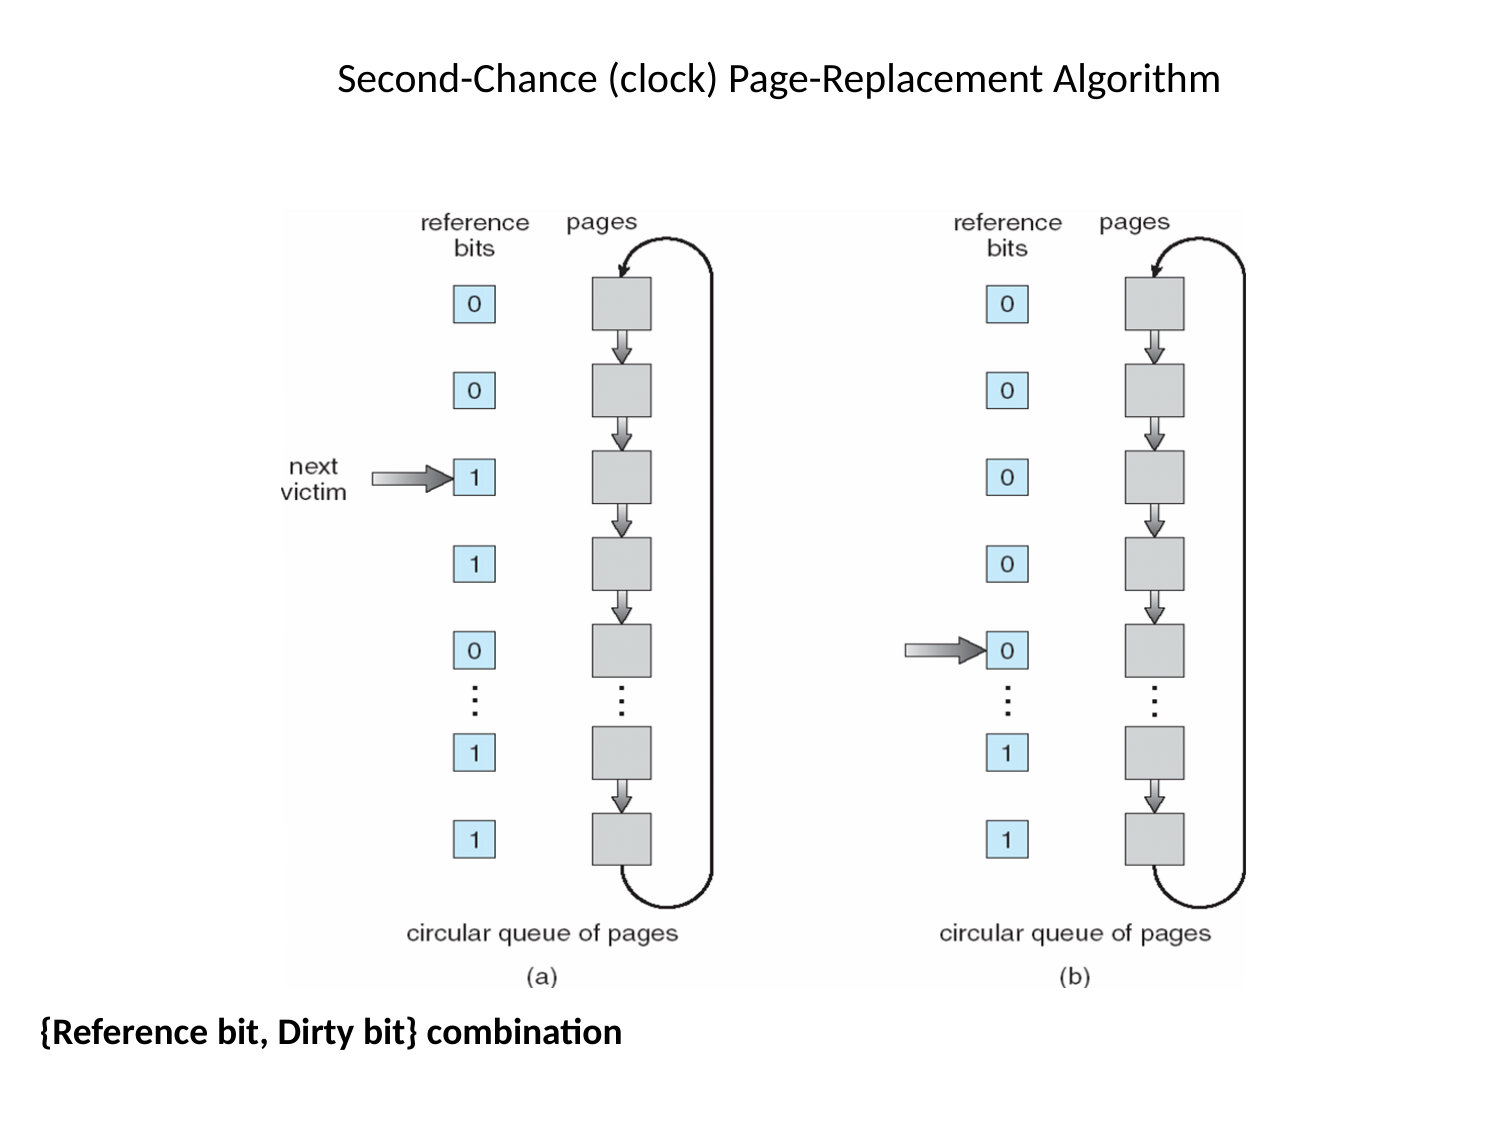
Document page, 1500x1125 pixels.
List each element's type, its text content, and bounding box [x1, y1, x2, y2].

title Second-Chance (clock) Page-Replacement Algorithm [101, 6, 1458, 145]
picture [280, 210, 1249, 988]
text_box {Reference bit, Dirty bit} combination [24, 999, 1450, 1060]
